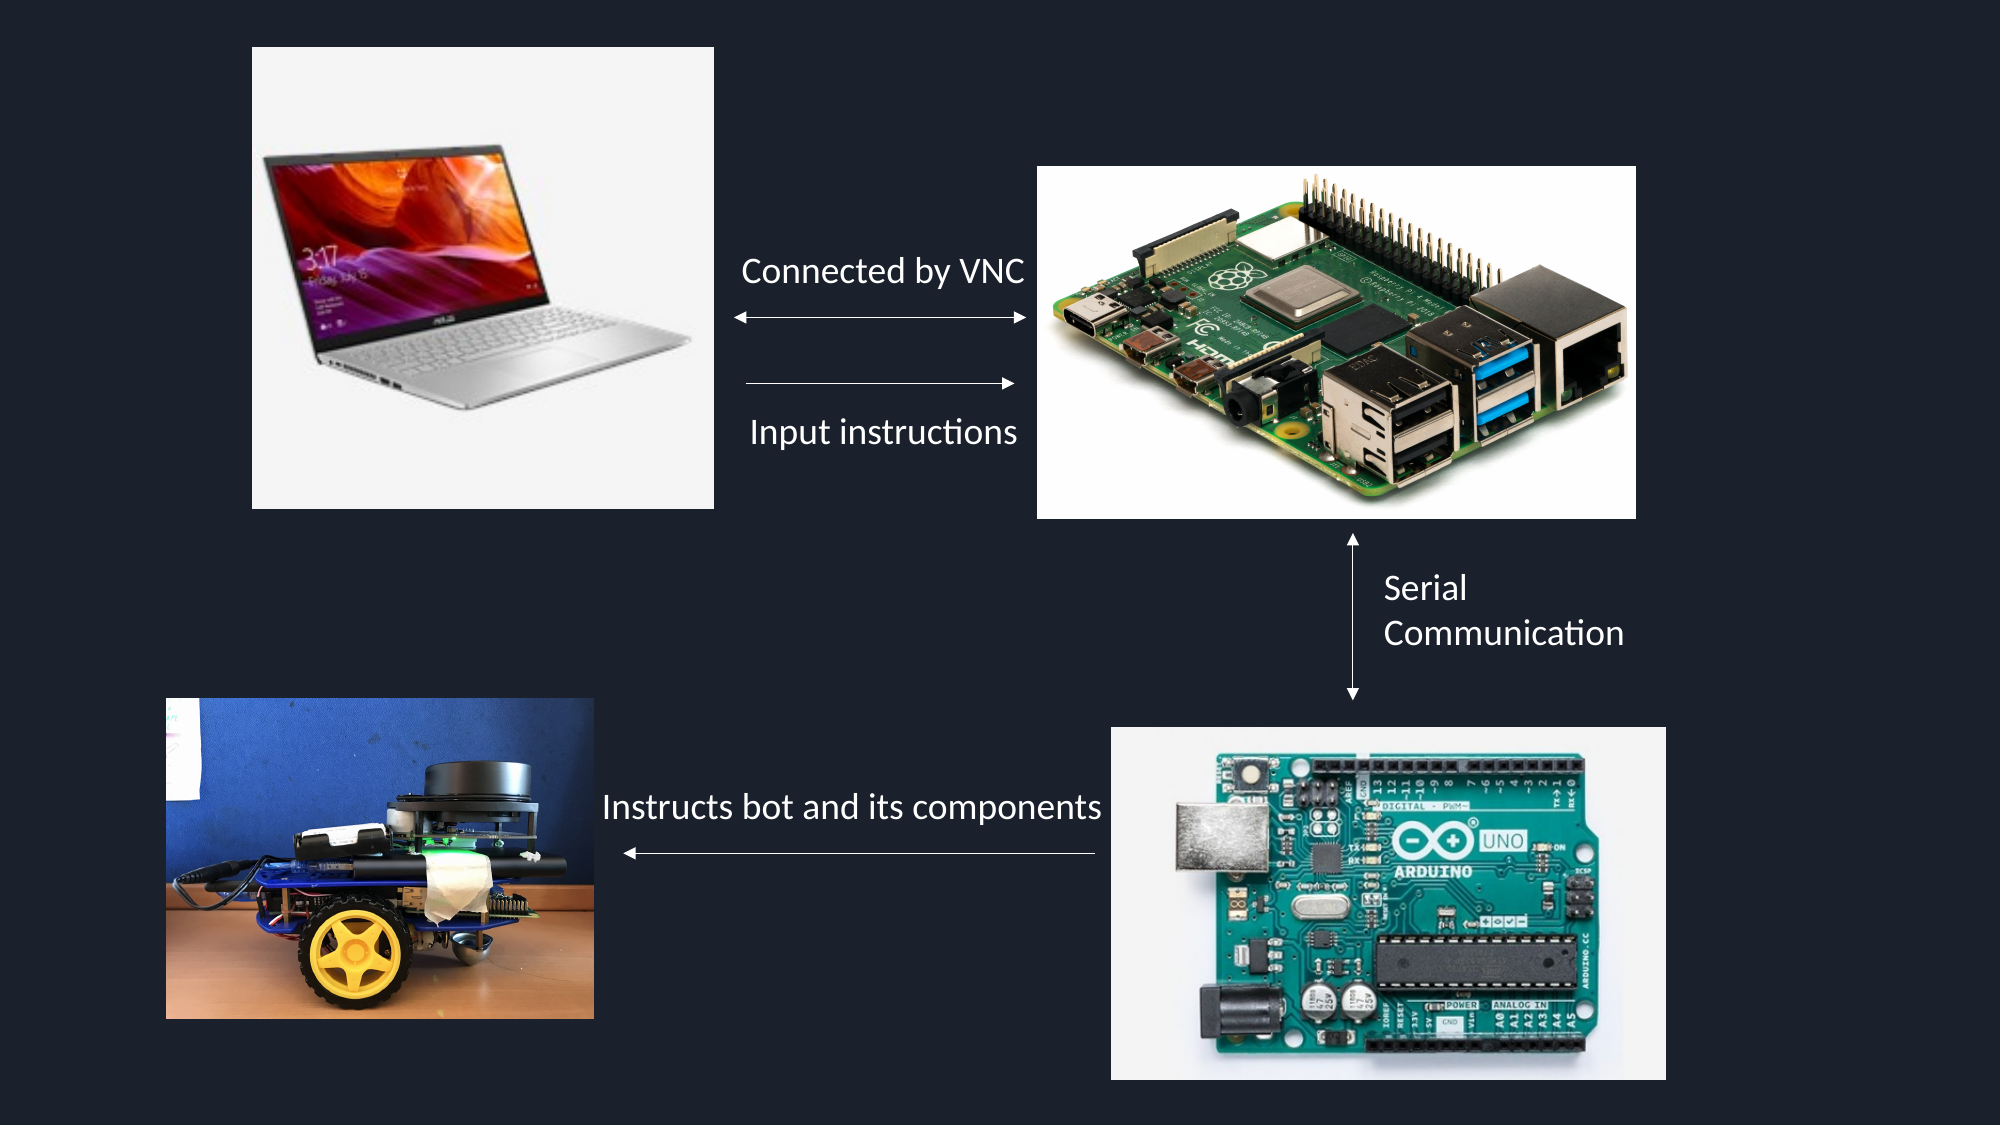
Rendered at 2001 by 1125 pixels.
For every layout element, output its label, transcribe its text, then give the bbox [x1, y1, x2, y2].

text_box Serial Communication [1368, 555, 1688, 661]
text_box Connected by VNC [726, 238, 1037, 299]
picture [1110, 727, 1666, 1080]
text_box Input instructions [734, 399, 1034, 459]
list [252, 47, 714, 509]
picture [166, 698, 594, 1019]
picture [1037, 166, 1636, 519]
text_box Instructs bot and its components [594, 774, 1110, 835]
